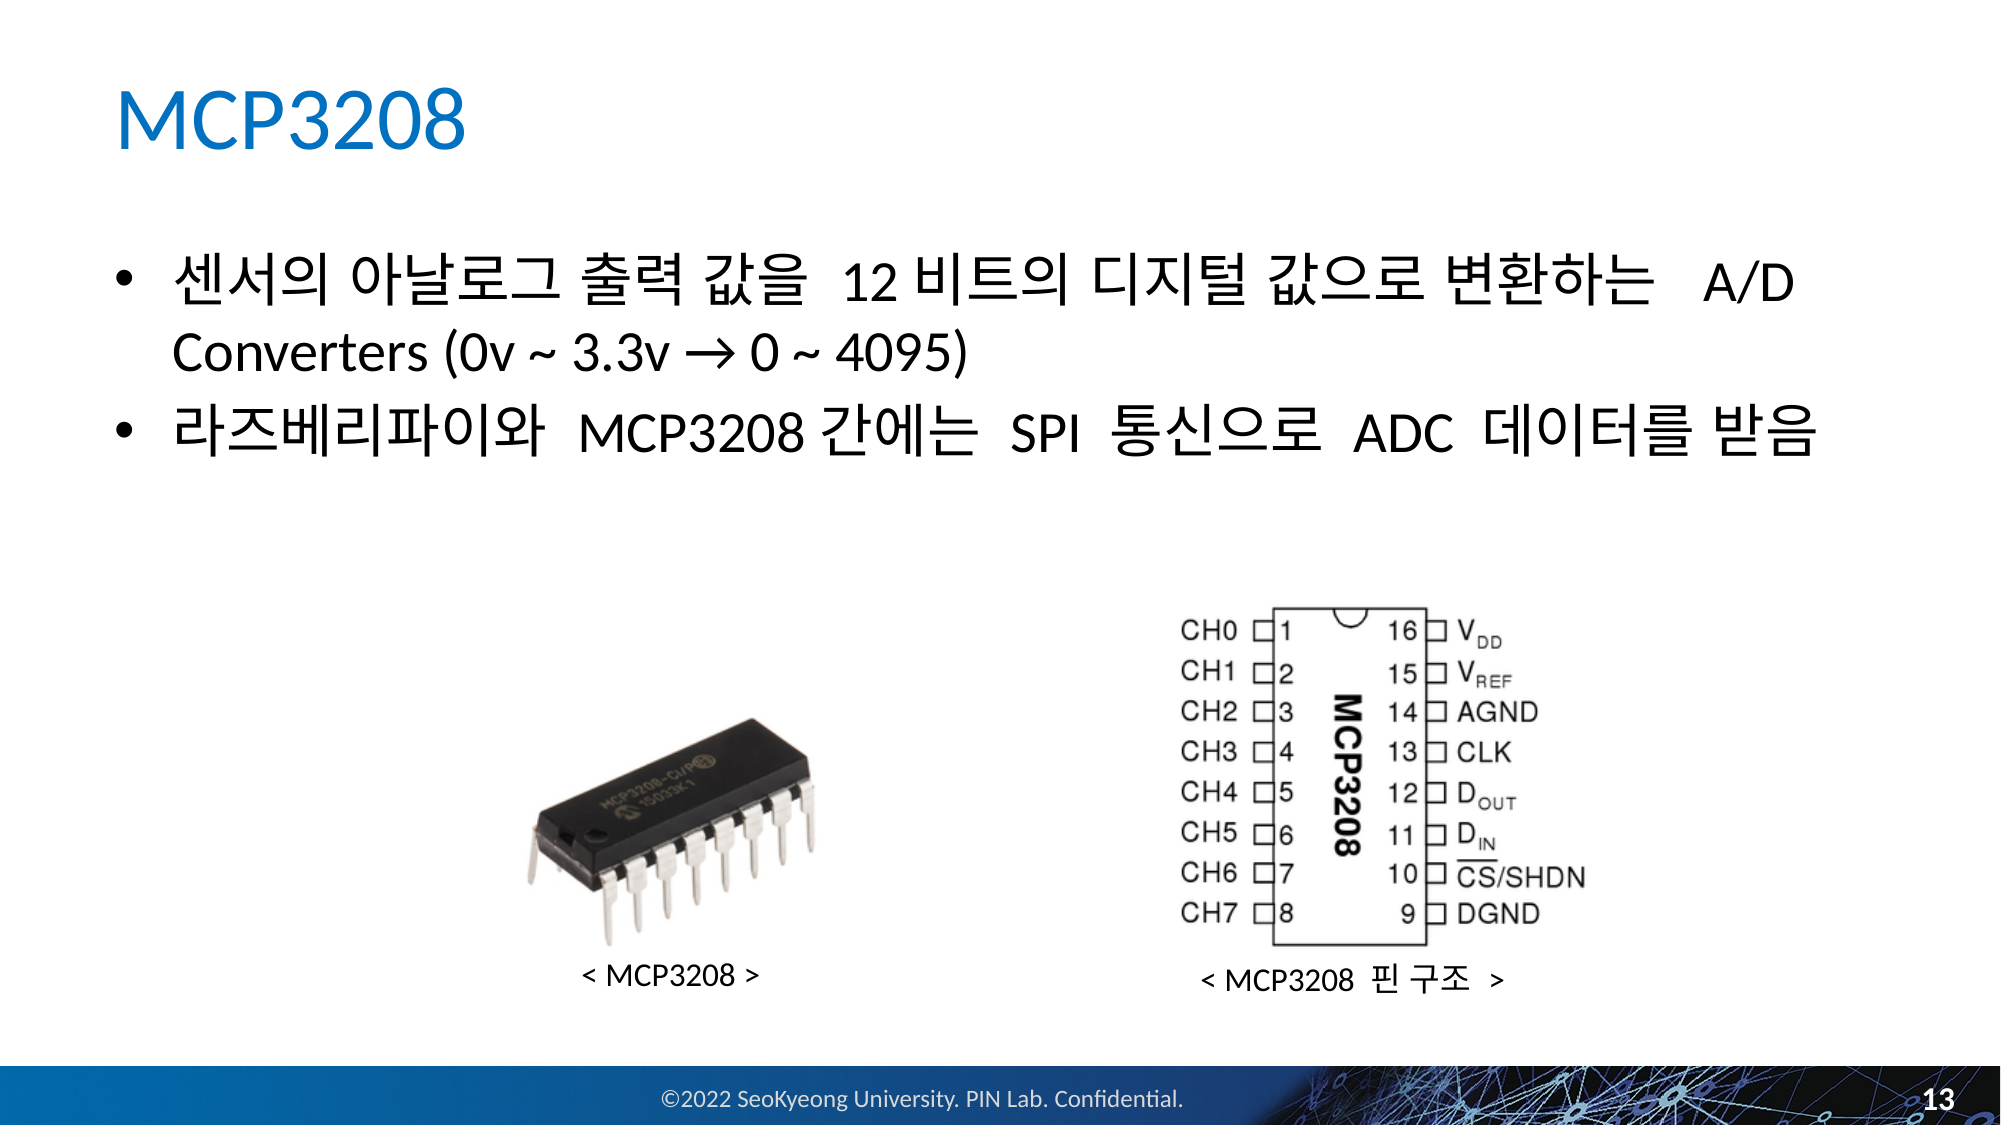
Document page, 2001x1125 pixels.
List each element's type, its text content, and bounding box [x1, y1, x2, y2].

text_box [1066, 570, 1640, 1002]
picture [0, 1066, 2001, 1125]
list 센서의 아날로그 출력 값을 12비트의 디지털 값으로 변환하는 A/D Converters (0v ~ 3.3v → 0 ~ 4095) 라즈베리파이와 MCP3208간에는 SPI 통신으로 ADC 데이터를 받음 [99, 235, 1931, 1050]
slide_number 13 [1519, 1067, 1970, 1125]
title MCP3208 [99, 45, 1745, 200]
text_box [514, 709, 828, 1002]
